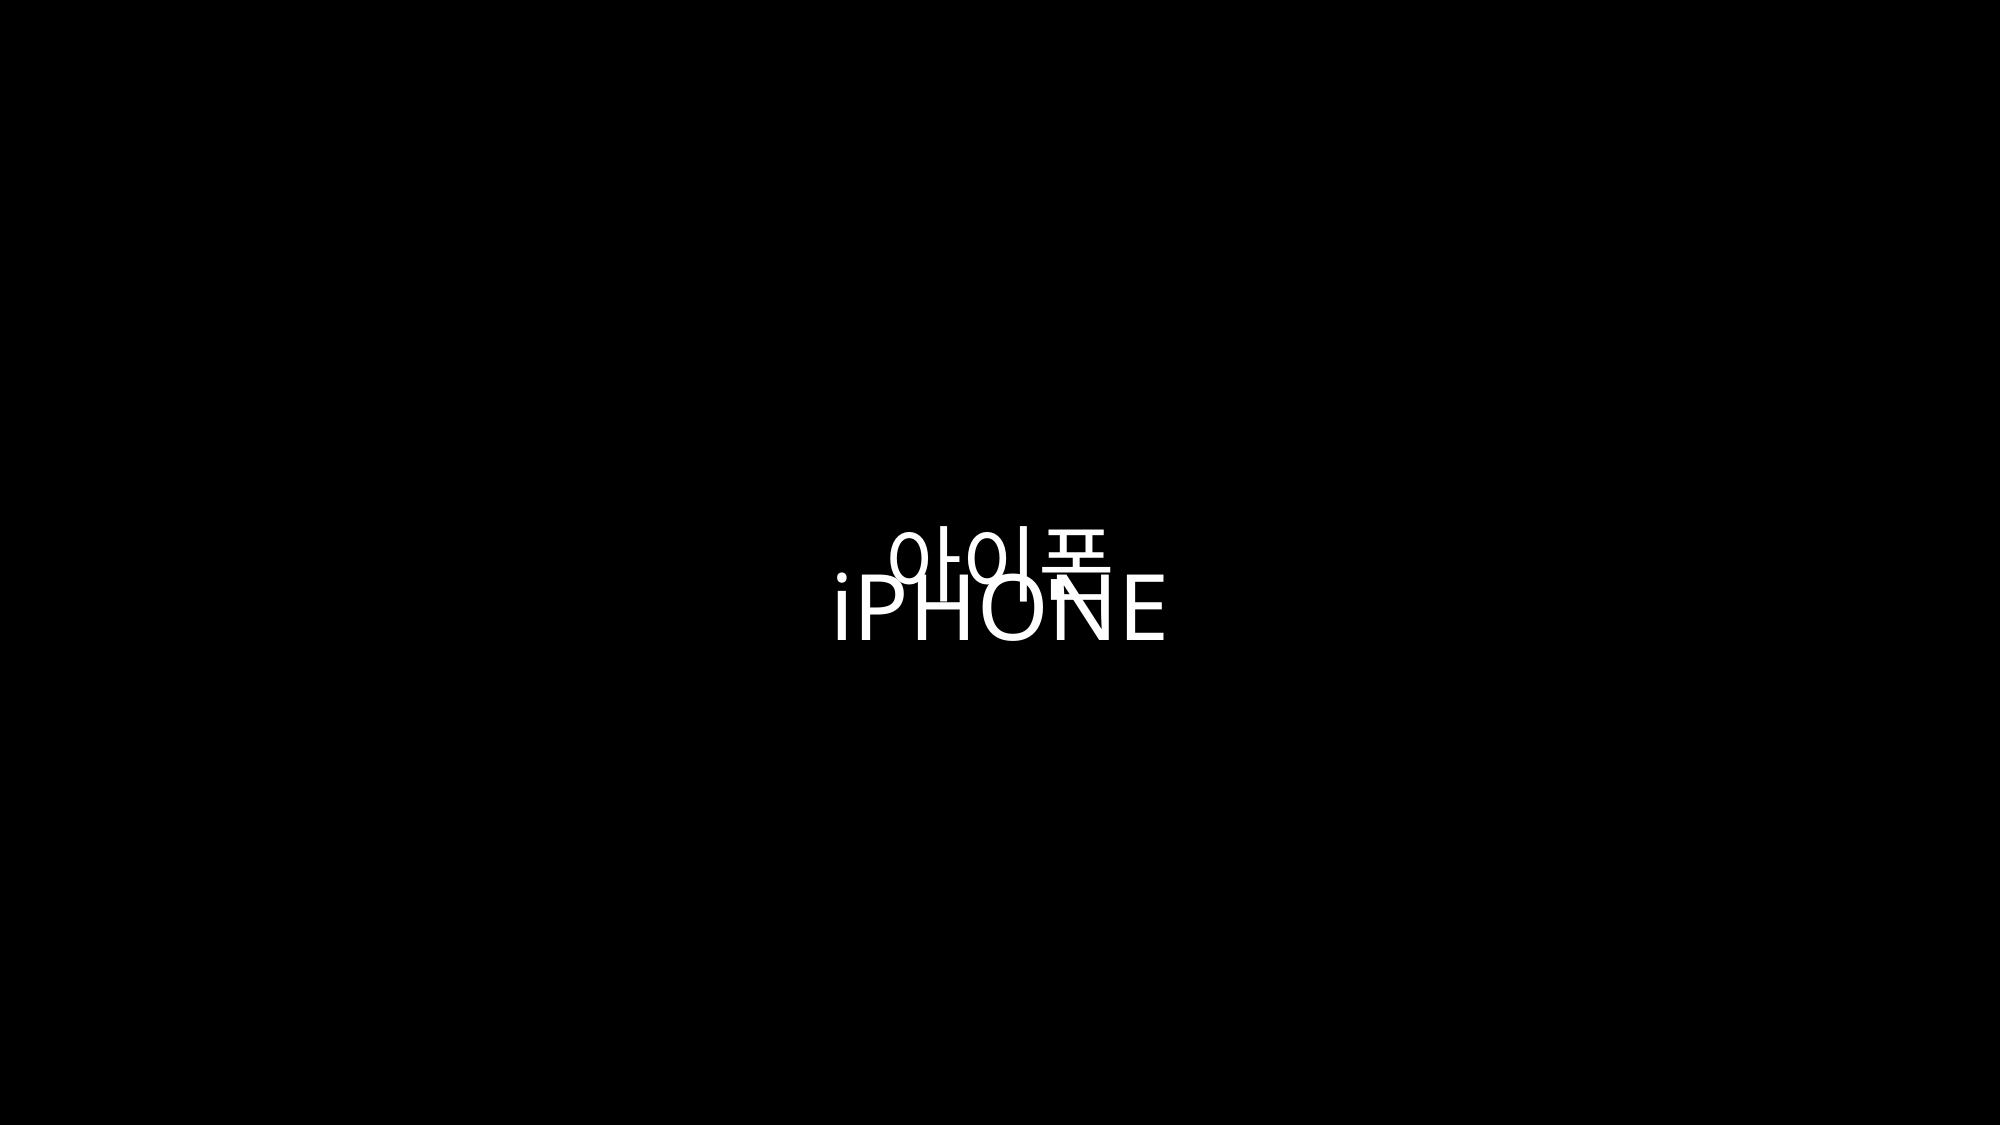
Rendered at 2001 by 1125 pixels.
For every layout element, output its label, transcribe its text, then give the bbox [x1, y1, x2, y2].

text_box 아이폰 [870, 504, 1130, 541]
text_box [0, 0, 2000, 1125]
text_box iPHONE [815, 541, 1185, 667]
